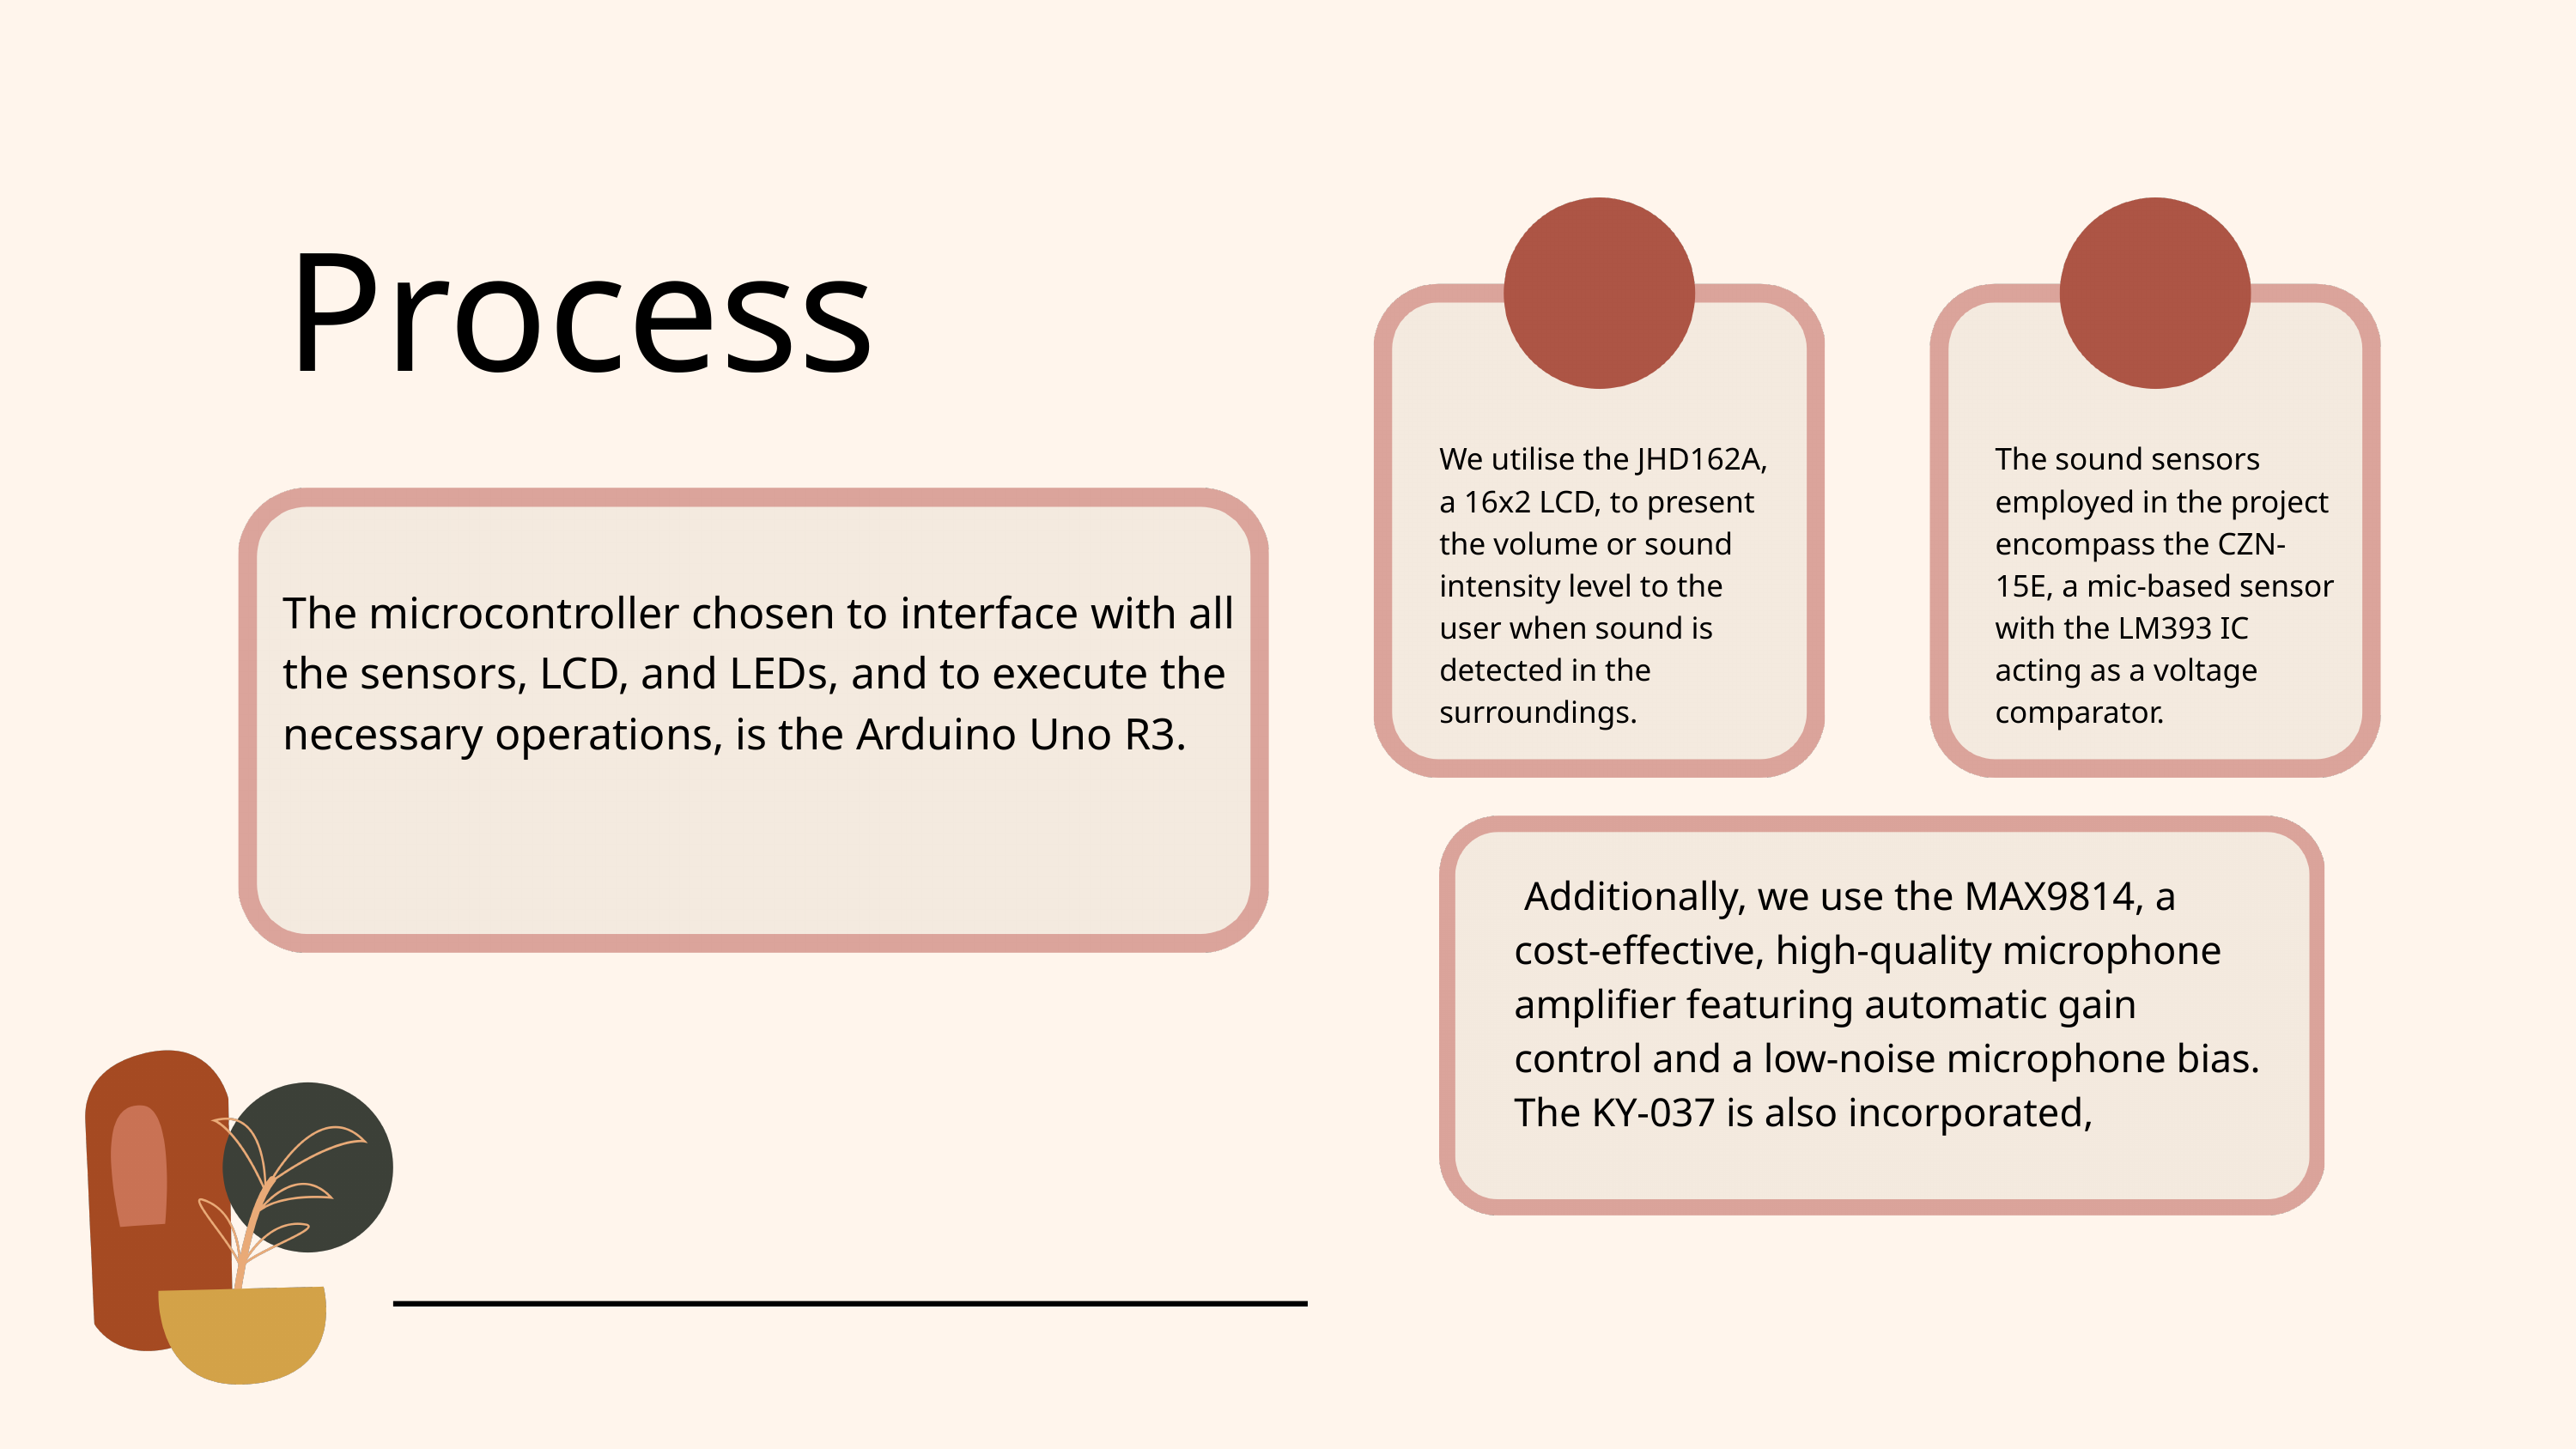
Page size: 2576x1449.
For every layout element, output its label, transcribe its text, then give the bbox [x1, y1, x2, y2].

text_box [1373, 197, 1826, 778]
text_box The microcontroller chosen to interface with all the sensors, LCD, and LEDs, and to execute the necessary operations, is the Arduino Uno R3. [283, 577, 1245, 759]
text_box Additionally, we use the MAX9814, a cost-effective, high-quality microphone amplifier featuring automatic gain control and a low-noise microphone bias. The KY-037 is also incorporated, [1514, 864, 2271, 1135]
text_box We utilise the JHD162A, a 16x2 LCD, to present the volume or sound intensity level to the user when sound is detected in the surroundings. [1439, 433, 1786, 730]
text_box Process [238, 173, 924, 404]
text_box [238, 488, 1269, 953]
text_box The sound sensors employed in the project encompass the CZN-15E, a mic-based sensor with the LM393 IC acting as a voltage comparator. [1995, 433, 2342, 730]
text_box [1929, 197, 2381, 778]
text_box [1439, 815, 2325, 1216]
text_box [83, 1039, 393, 1392]
